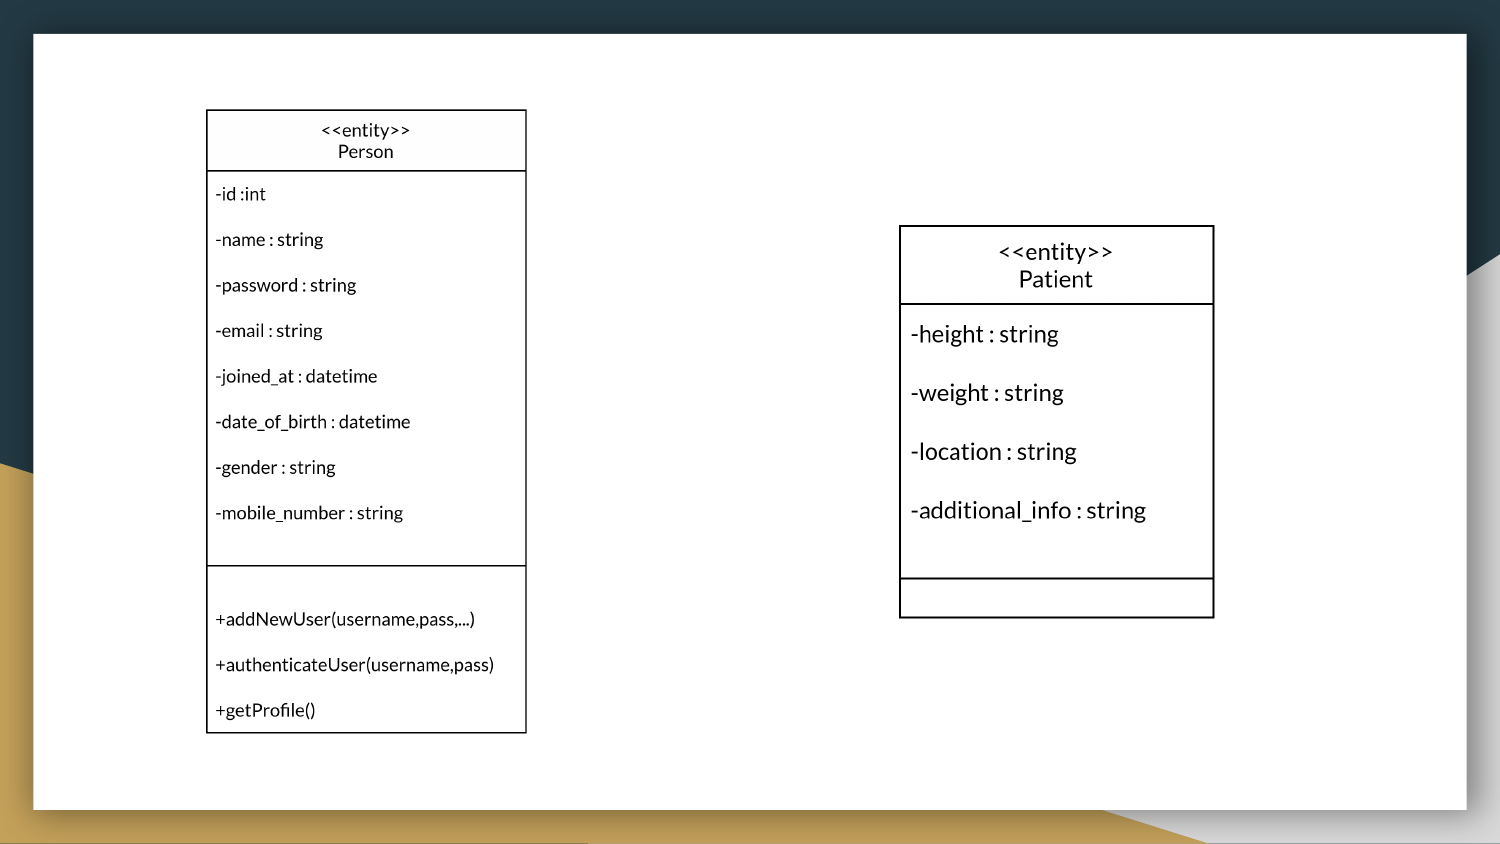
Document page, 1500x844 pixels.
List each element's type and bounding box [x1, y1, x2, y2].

picture [879, 205, 1235, 639]
picture [189, 94, 541, 750]
